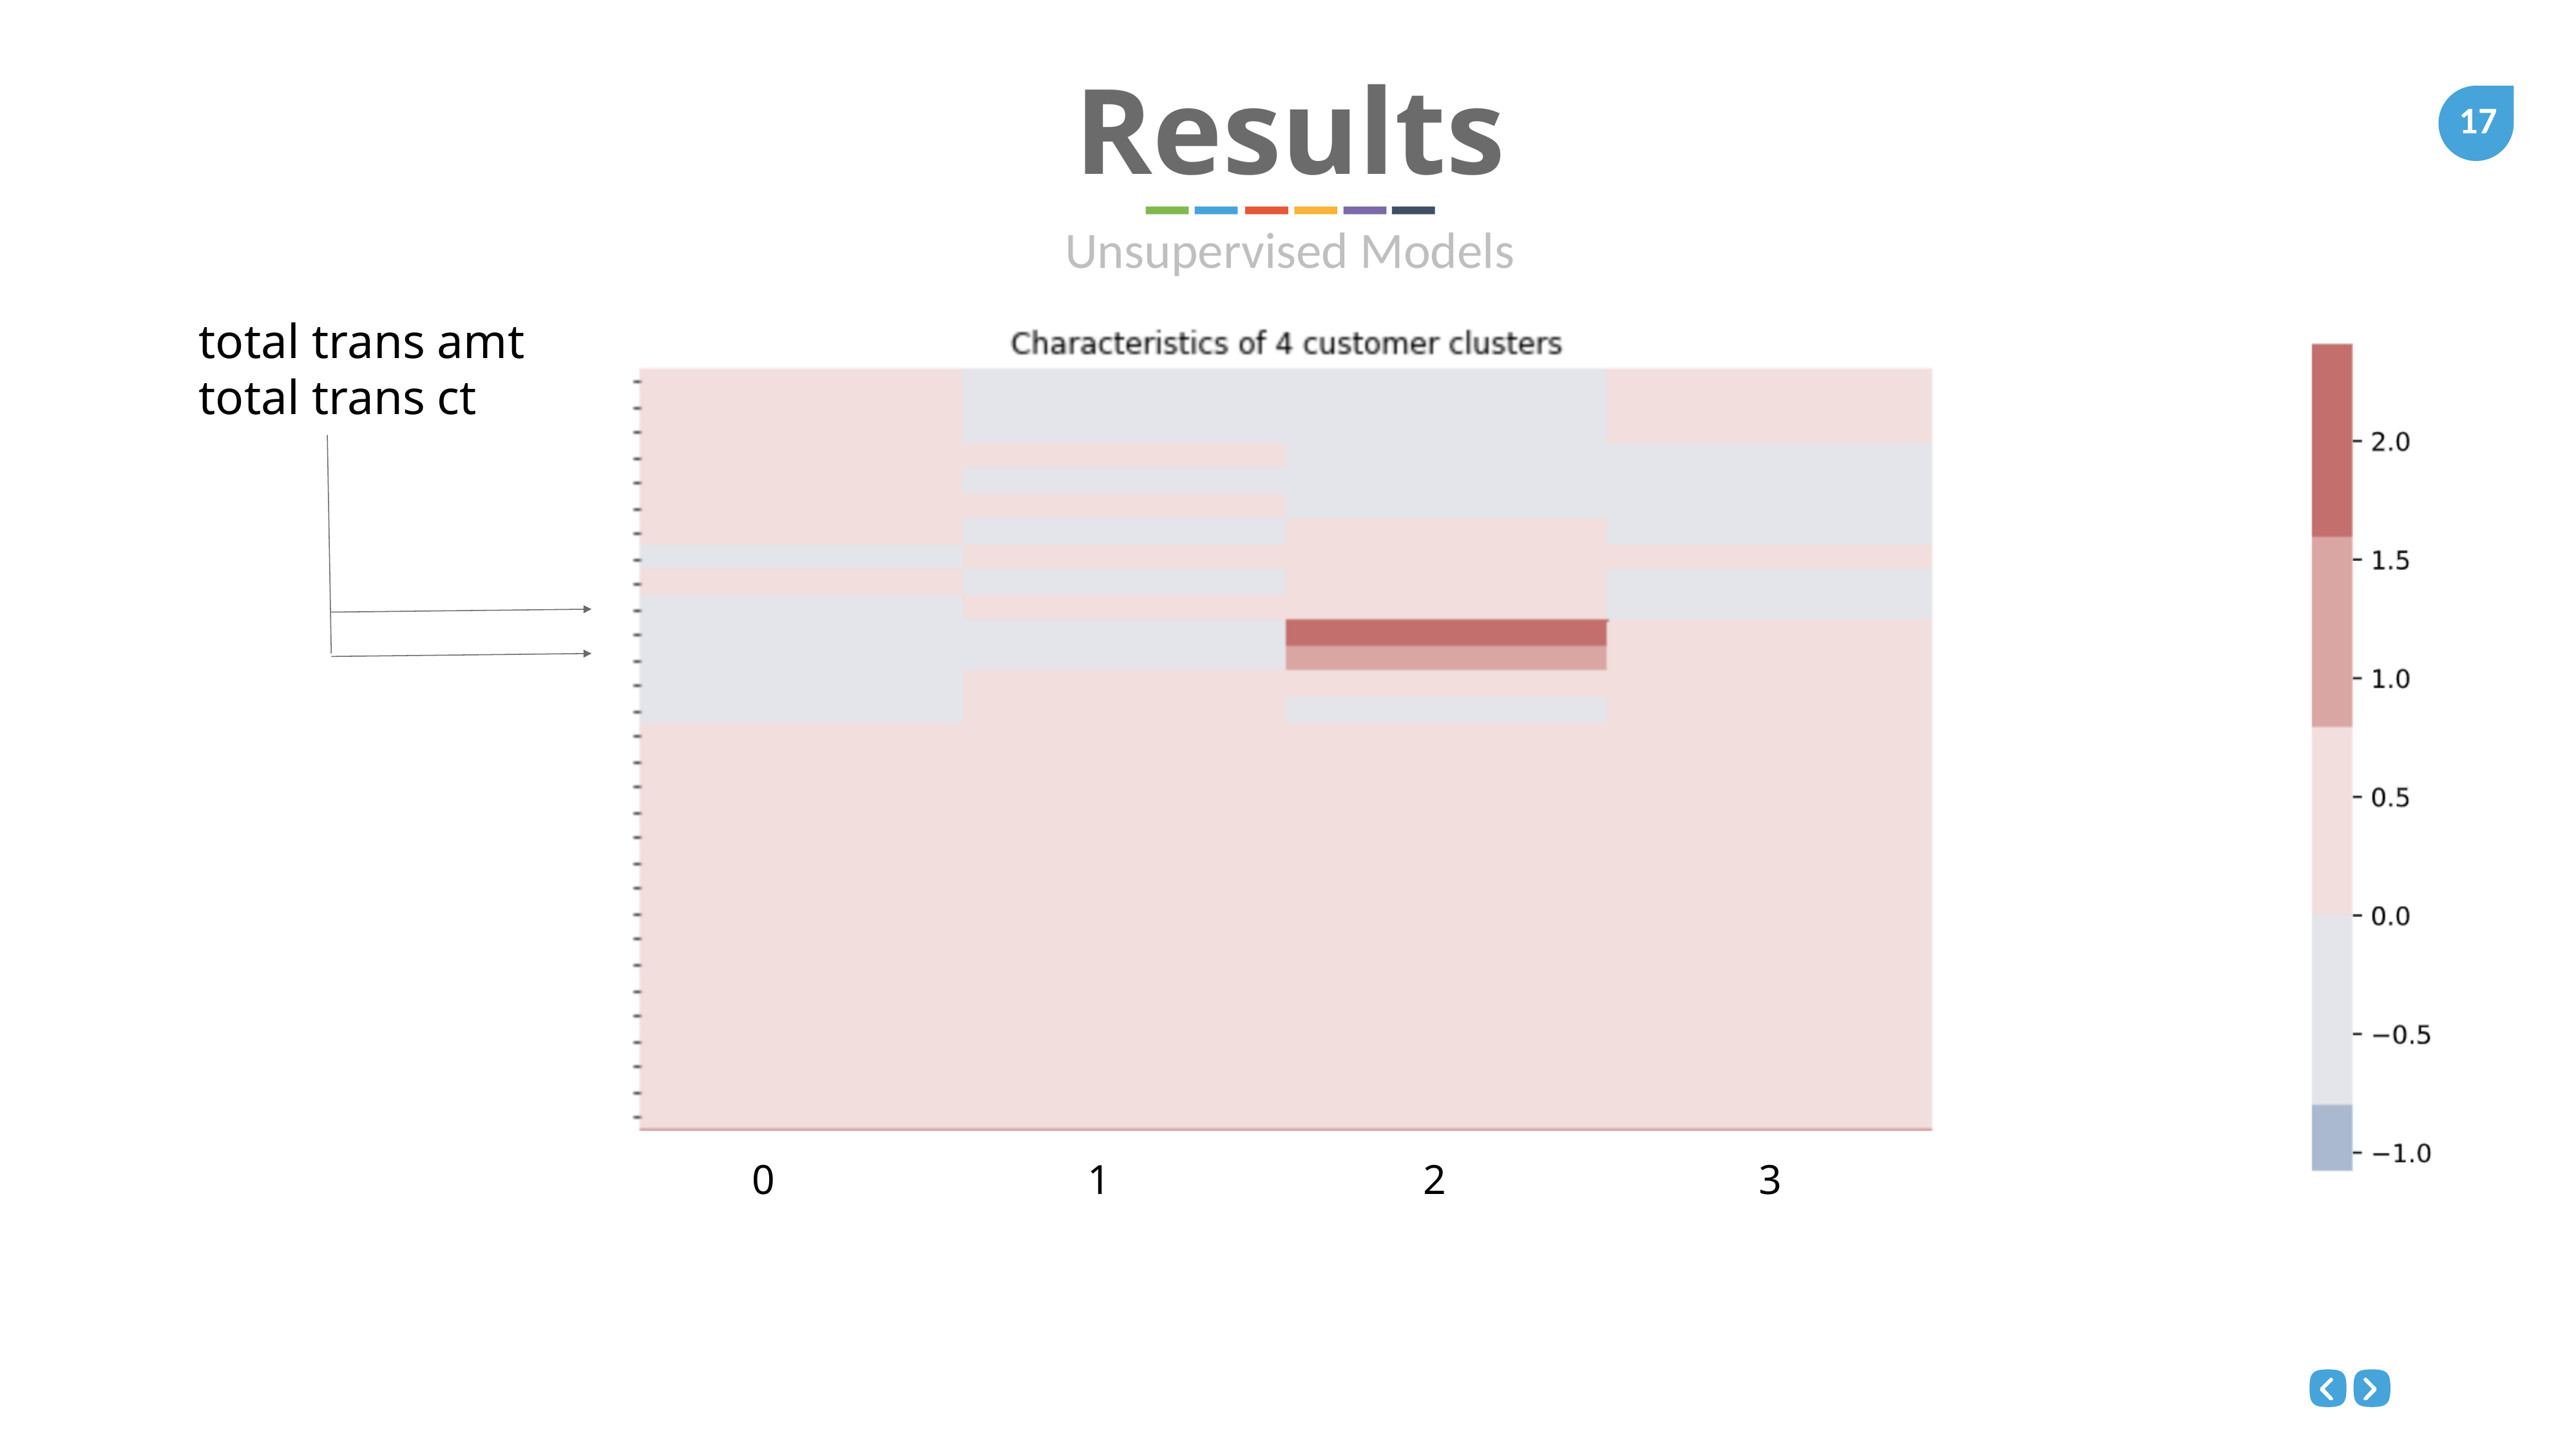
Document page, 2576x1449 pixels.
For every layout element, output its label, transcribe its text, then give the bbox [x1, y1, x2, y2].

picture [208, 384, 595, 771]
picture [2282, 283, 2439, 1219]
text_box 0 [742, 1144, 840, 1212]
text_box 1 [1078, 1144, 1176, 1212]
picture [633, 318, 1942, 1132]
text_box 3 [1749, 1144, 1847, 1212]
text_box total trans amt total trans ct [189, 301, 594, 434]
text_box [330, 653, 592, 657]
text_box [327, 435, 332, 654]
text_box 2 [1413, 1144, 1511, 1212]
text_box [184, 51, 2397, 285]
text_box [330, 609, 592, 612]
